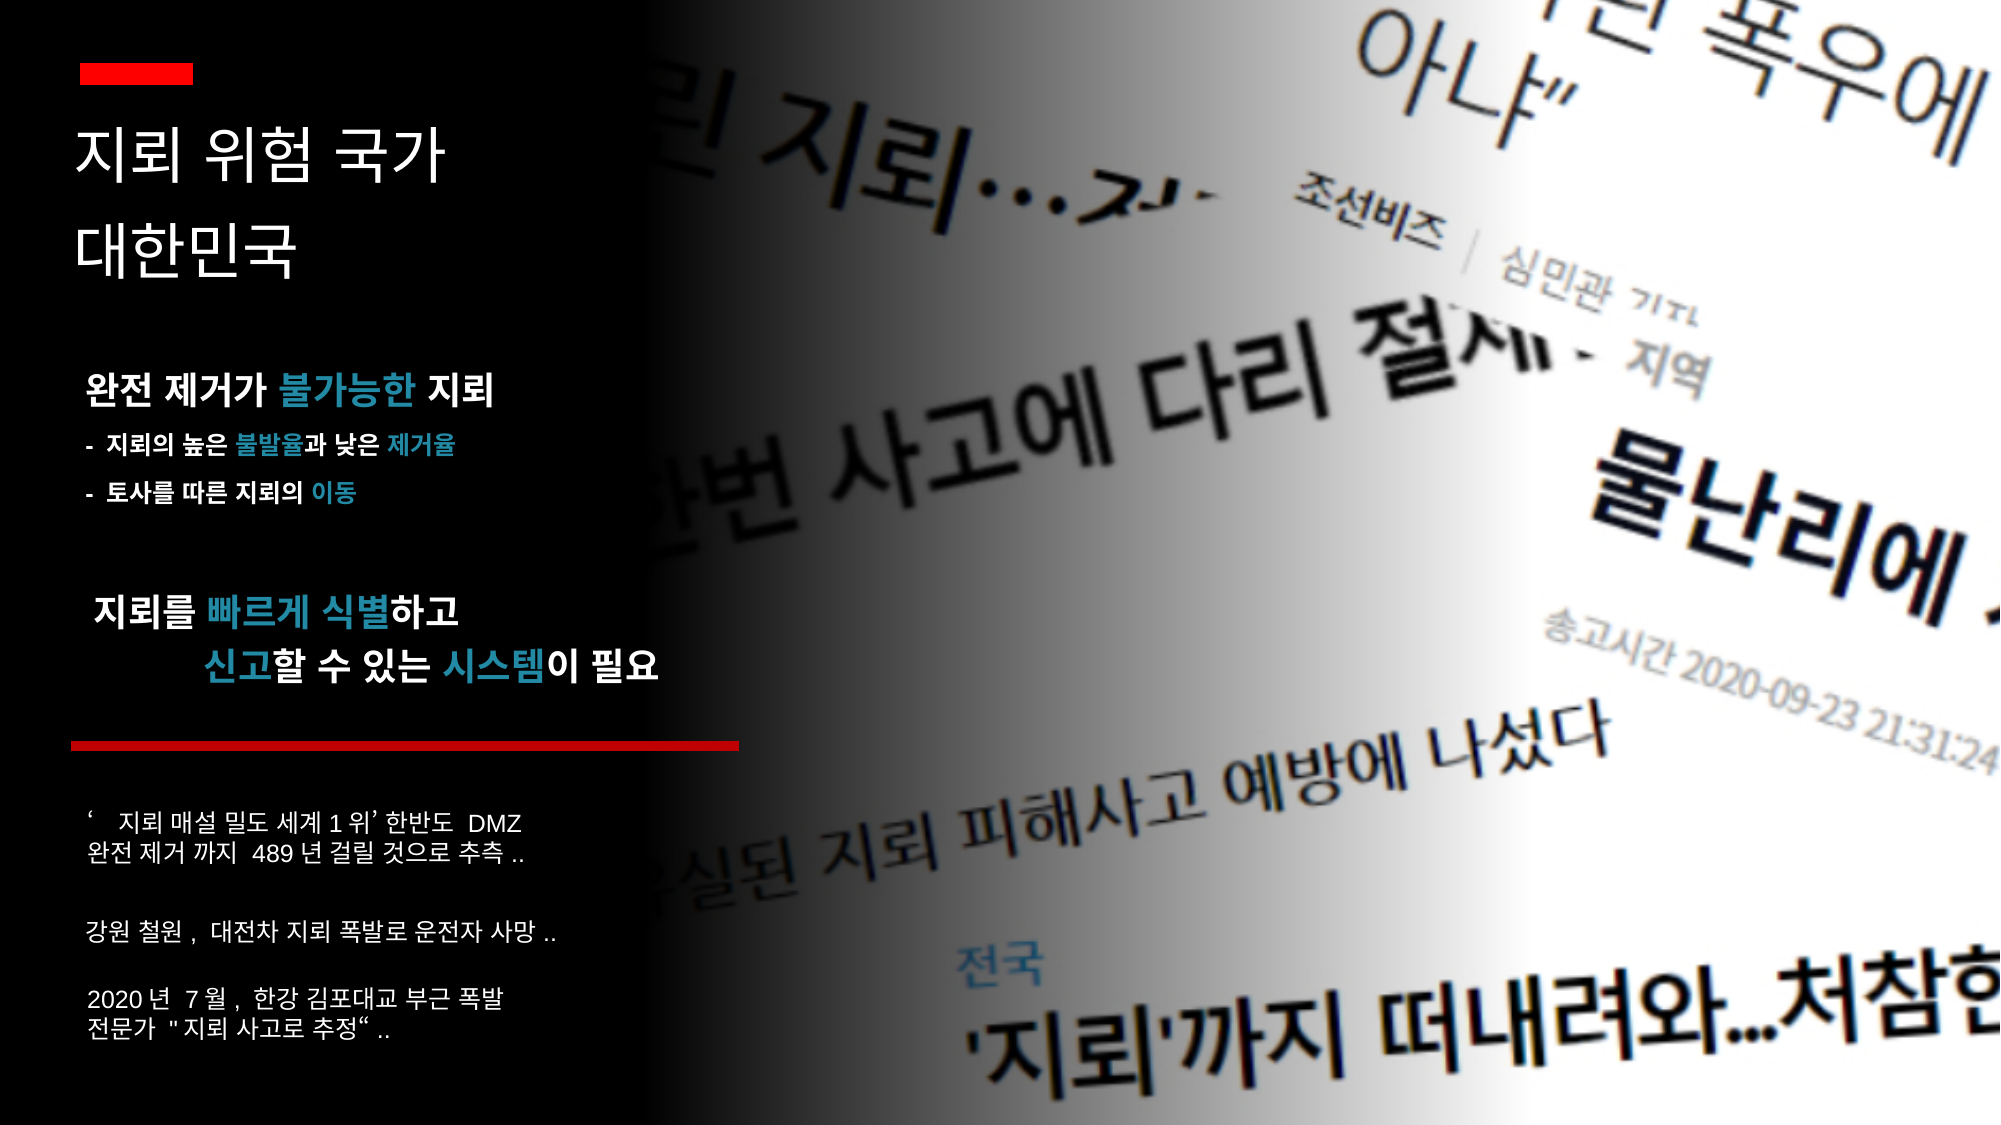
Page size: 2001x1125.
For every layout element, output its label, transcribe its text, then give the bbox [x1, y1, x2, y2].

text_box 완전 제거가 불가능한 지뢰 - 지뢰의 높은 불발율과 낮은 제거율 - 토사를 따른 지뢰의 이동 [70, 294, 577, 581]
text_box [78, 61, 195, 86]
text_box [0, 0, 577, 1125]
text_box 2020년 7월, 한강 김포대교 부근 폭발 전문가 "지뢰 사고로 추정“.. [72, 976, 577, 1052]
text_box 지뢰를 빠르게 식별하고 신고할 수 있는 시스템이 필요 [78, 572, 577, 695]
text_box 강원 철원, 대전차 지뢰 폭발로 운전자 사망.. [70, 909, 577, 954]
picture [577, 0, 2000, 1125]
text_box [71, 741, 577, 751]
text_box 지뢰 위험 국가 대한민국 [58, 86, 577, 294]
text_box ‘지뢰 매설 밀도 세계1위’ 한반도 DMZ 완전 제거 까지 489년 걸릴 것으로 추측.. [72, 800, 577, 876]
